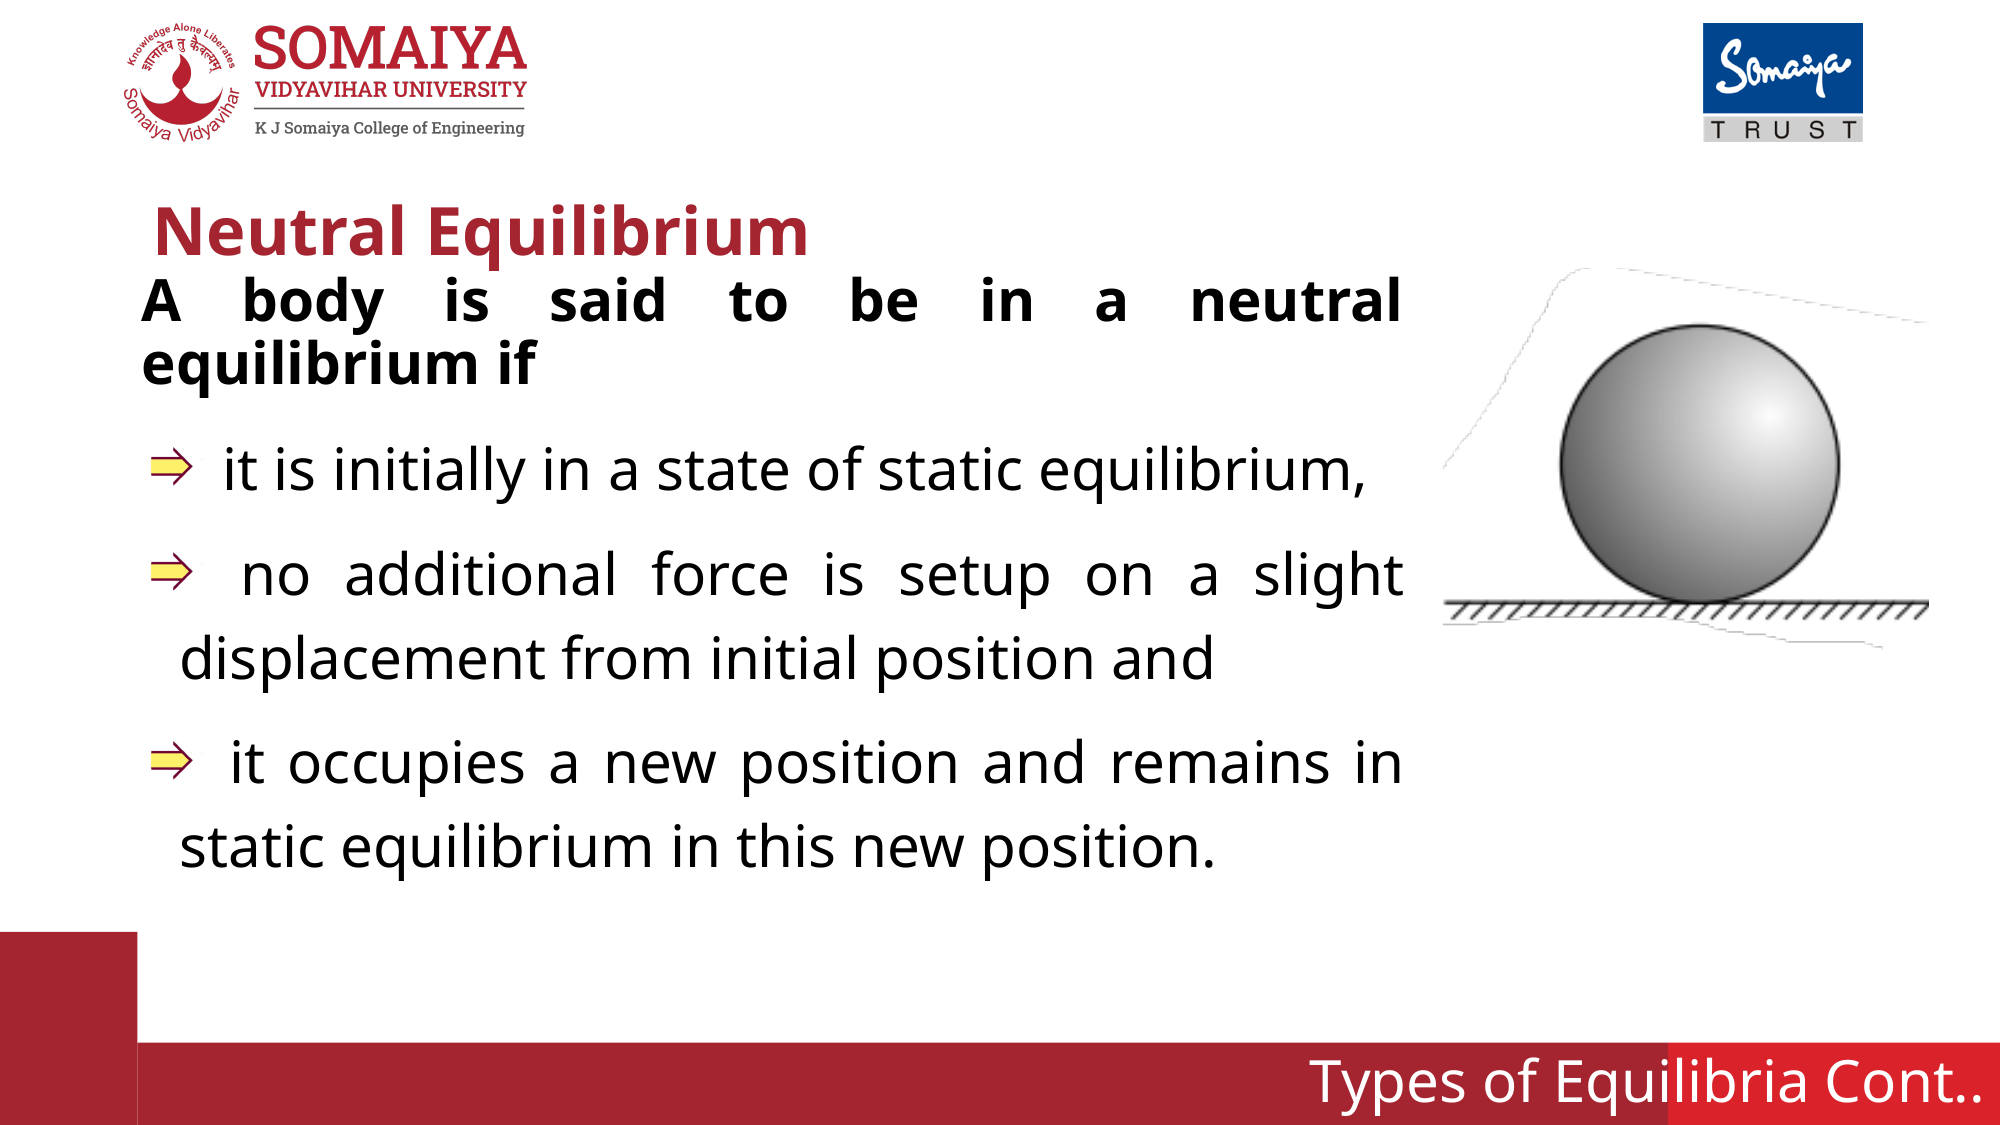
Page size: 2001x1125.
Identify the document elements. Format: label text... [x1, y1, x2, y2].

picture [141, 547, 208, 597]
picture [1703, 23, 1863, 142]
list A body is said to be in a neutral equilibrium if it is initially in a state of static equilibrium, no additional force is setup on a slight displacement from initial position and it occupies a new position and remains in static equilibrium in this new position. [89, 263, 1420, 1050]
text_box Types of Equilibria Cont.. [1278, 1042, 2000, 1125]
picture [141, 442, 208, 492]
picture [124, 23, 527, 142]
title Neutral Equilibrium [137, 142, 1863, 278]
picture [141, 736, 208, 786]
picture [1442, 268, 1930, 653]
